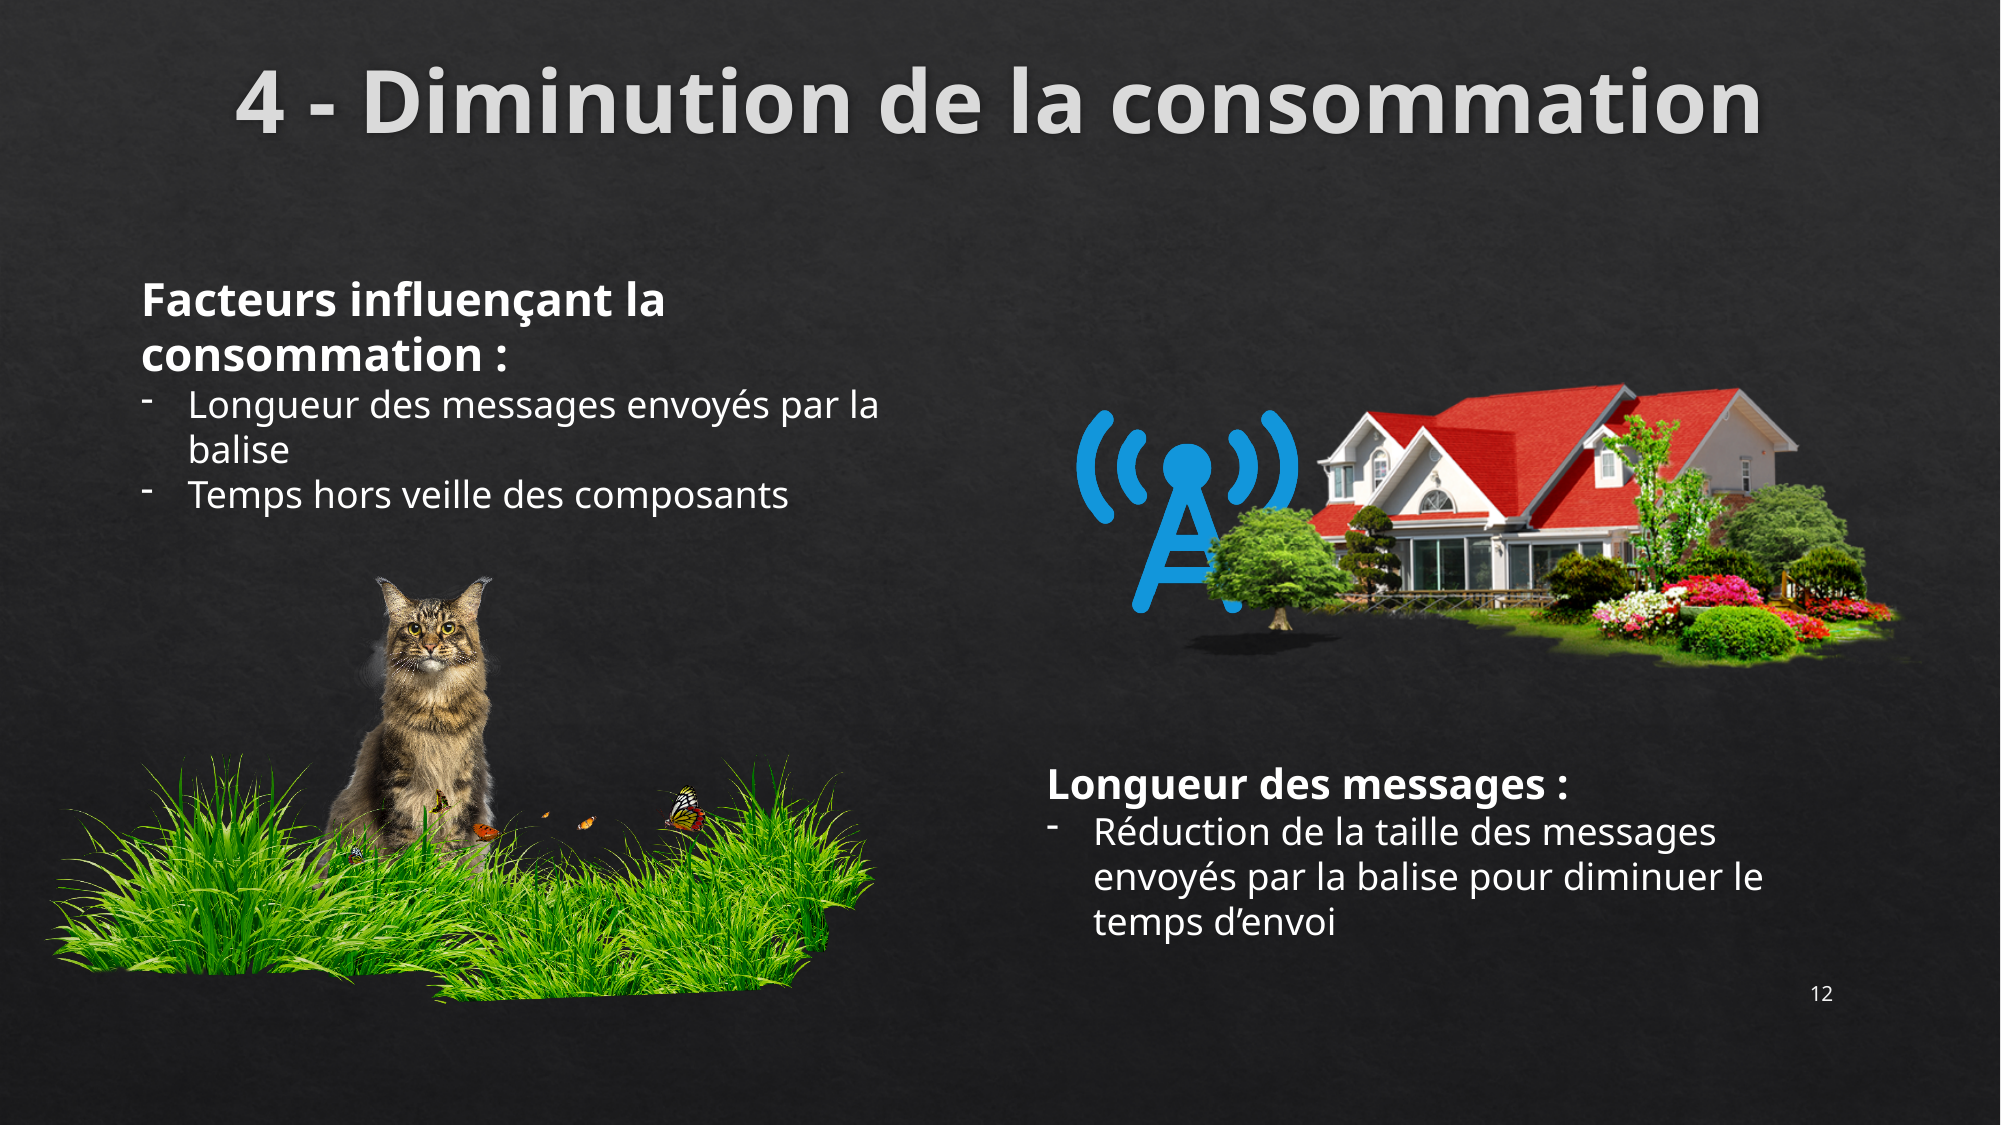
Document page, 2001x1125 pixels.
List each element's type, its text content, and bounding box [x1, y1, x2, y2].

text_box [1057, 372, 1922, 725]
text_box Longueur des messages : Réduction de la taille des messages envoyés par la balise pour diminuer le temps d’envoi [1031, 750, 1885, 995]
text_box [43, 574, 878, 1004]
slide_number 12 [1724, 995, 1849, 1025]
text_box Facteurs influençant la consommation : Longueur des messages envoyés par la balise Temps hors veille des composants [126, 263, 980, 524]
title 4 - Diminution de la consommation [151, 19, 1850, 179]
